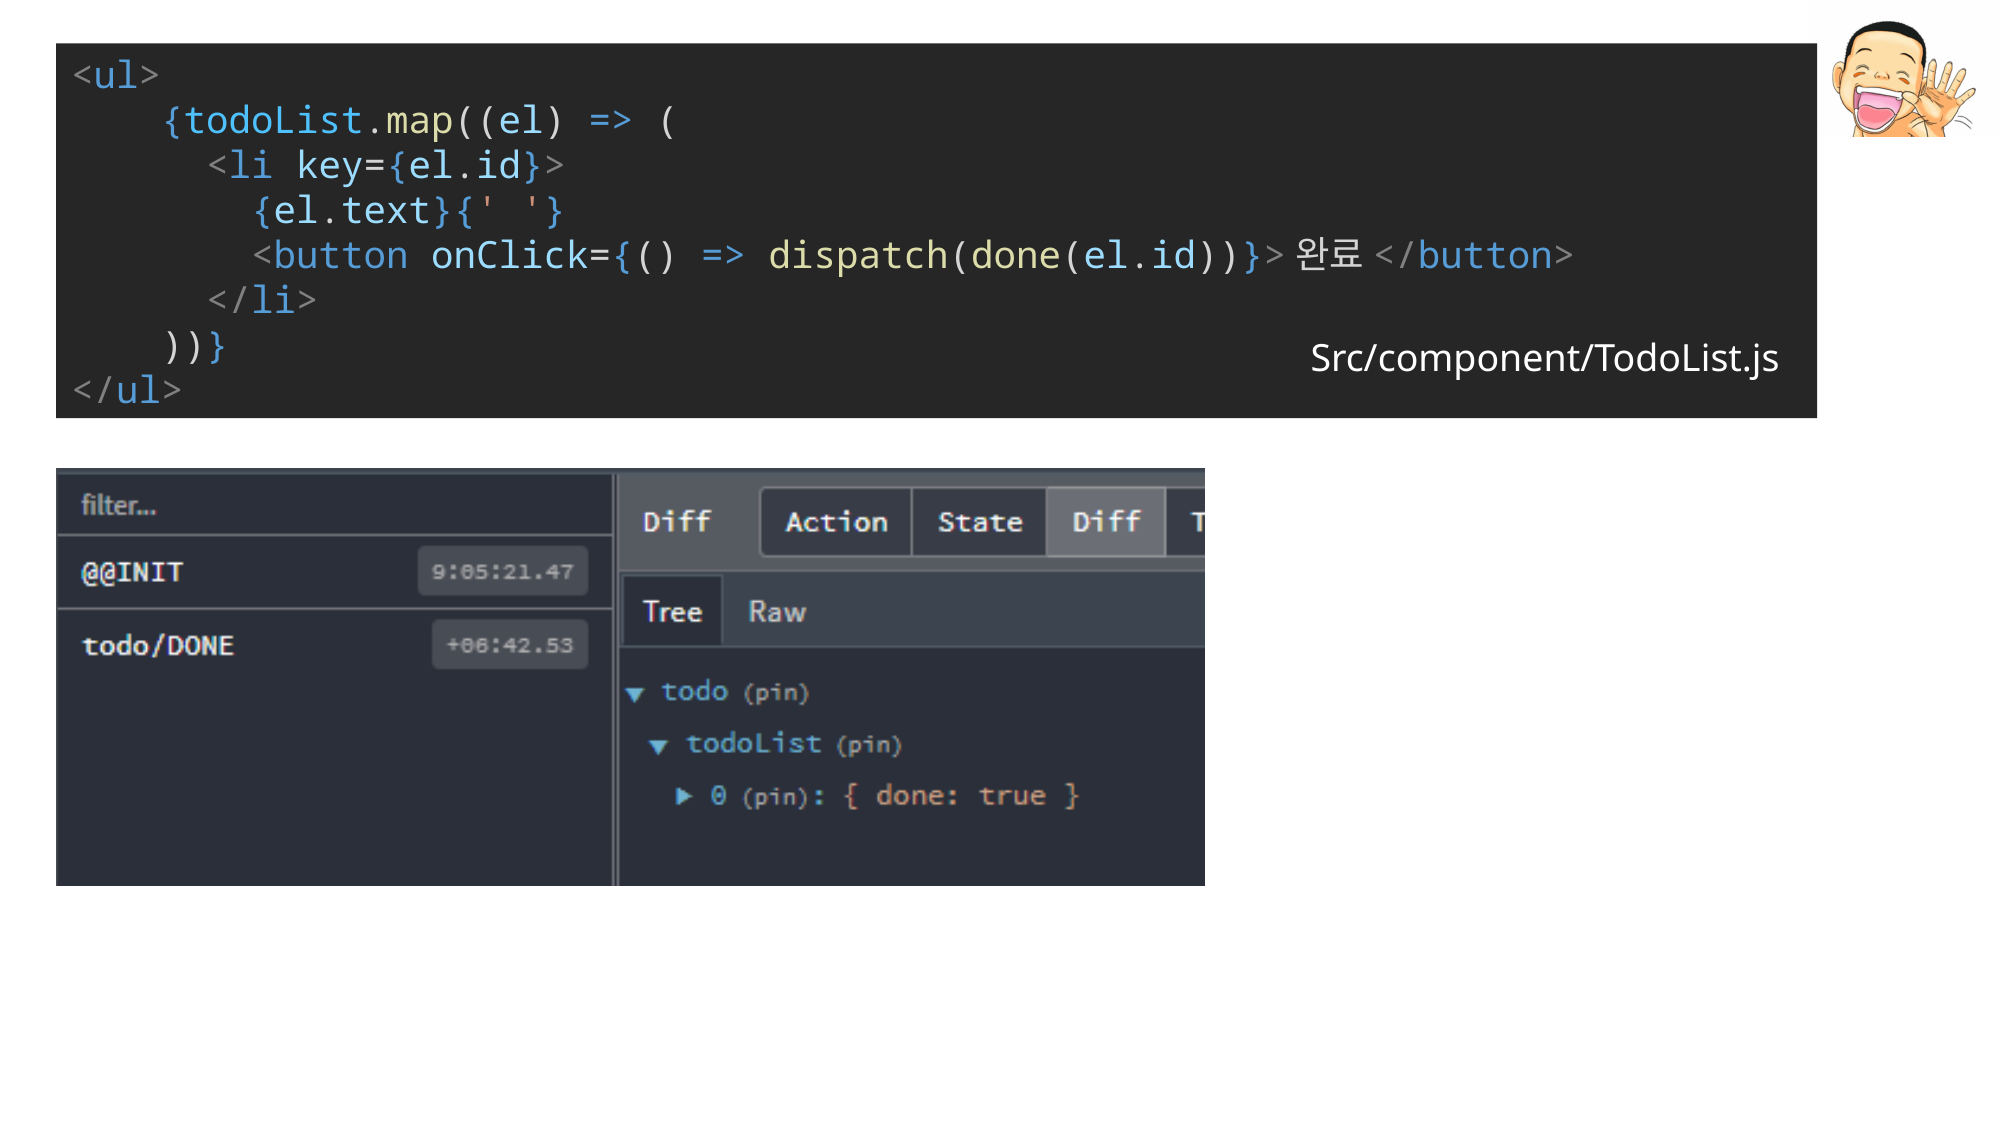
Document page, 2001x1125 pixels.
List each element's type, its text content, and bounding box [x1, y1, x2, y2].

picture [1808, 0, 2000, 137]
text_box <ul> {todoList.map((el) => ( <li key={el.id}> {el.text}{' '} <button onClick={() => dispatch(done(el.id))}>완료</button> </li> ))} </ul> [56, 43, 1818, 419]
picture [56, 468, 1205, 886]
text_box Src/component/TodoList.js [1295, 326, 1796, 387]
